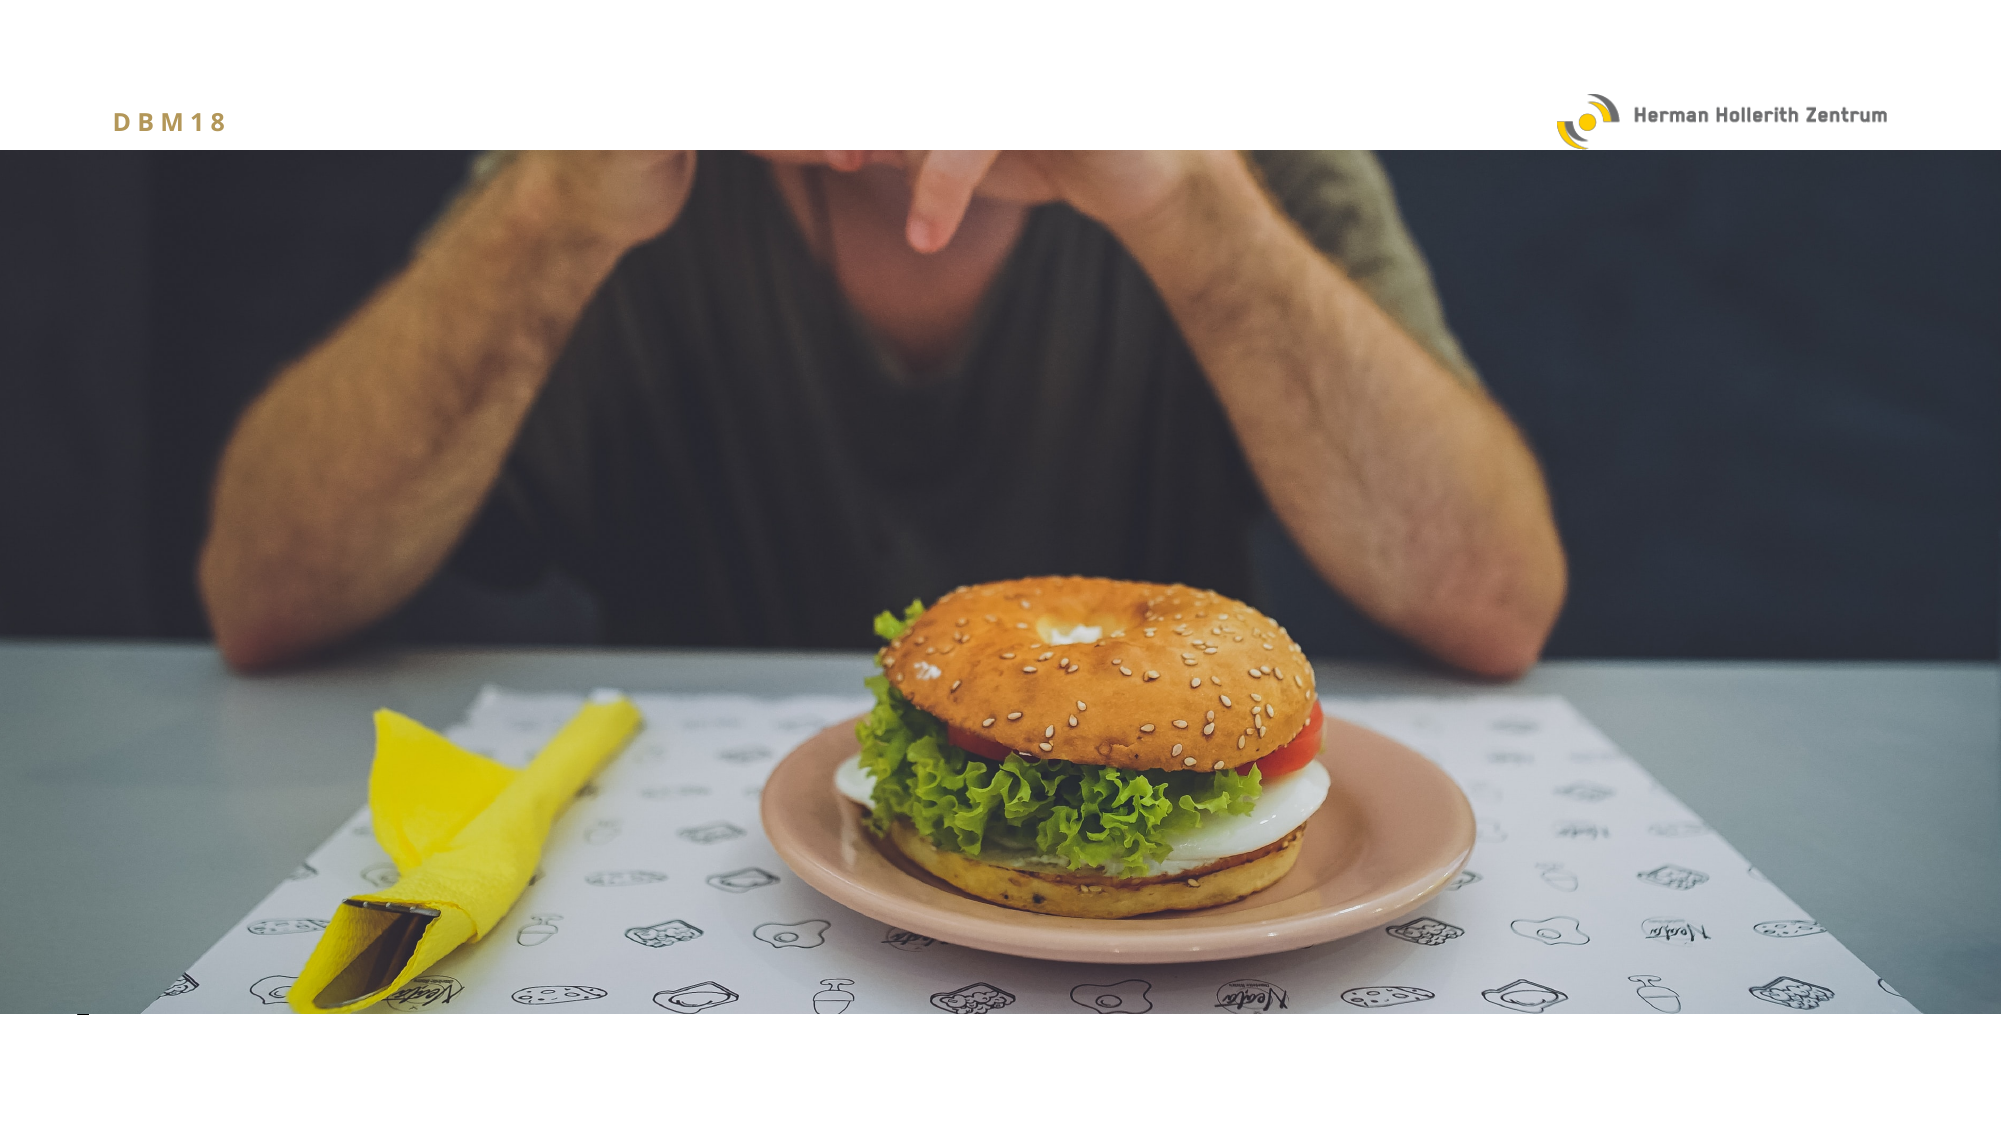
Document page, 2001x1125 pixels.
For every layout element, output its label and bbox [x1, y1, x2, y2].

list [0, 149, 2000, 1014]
picture [1556, 92, 1888, 149]
